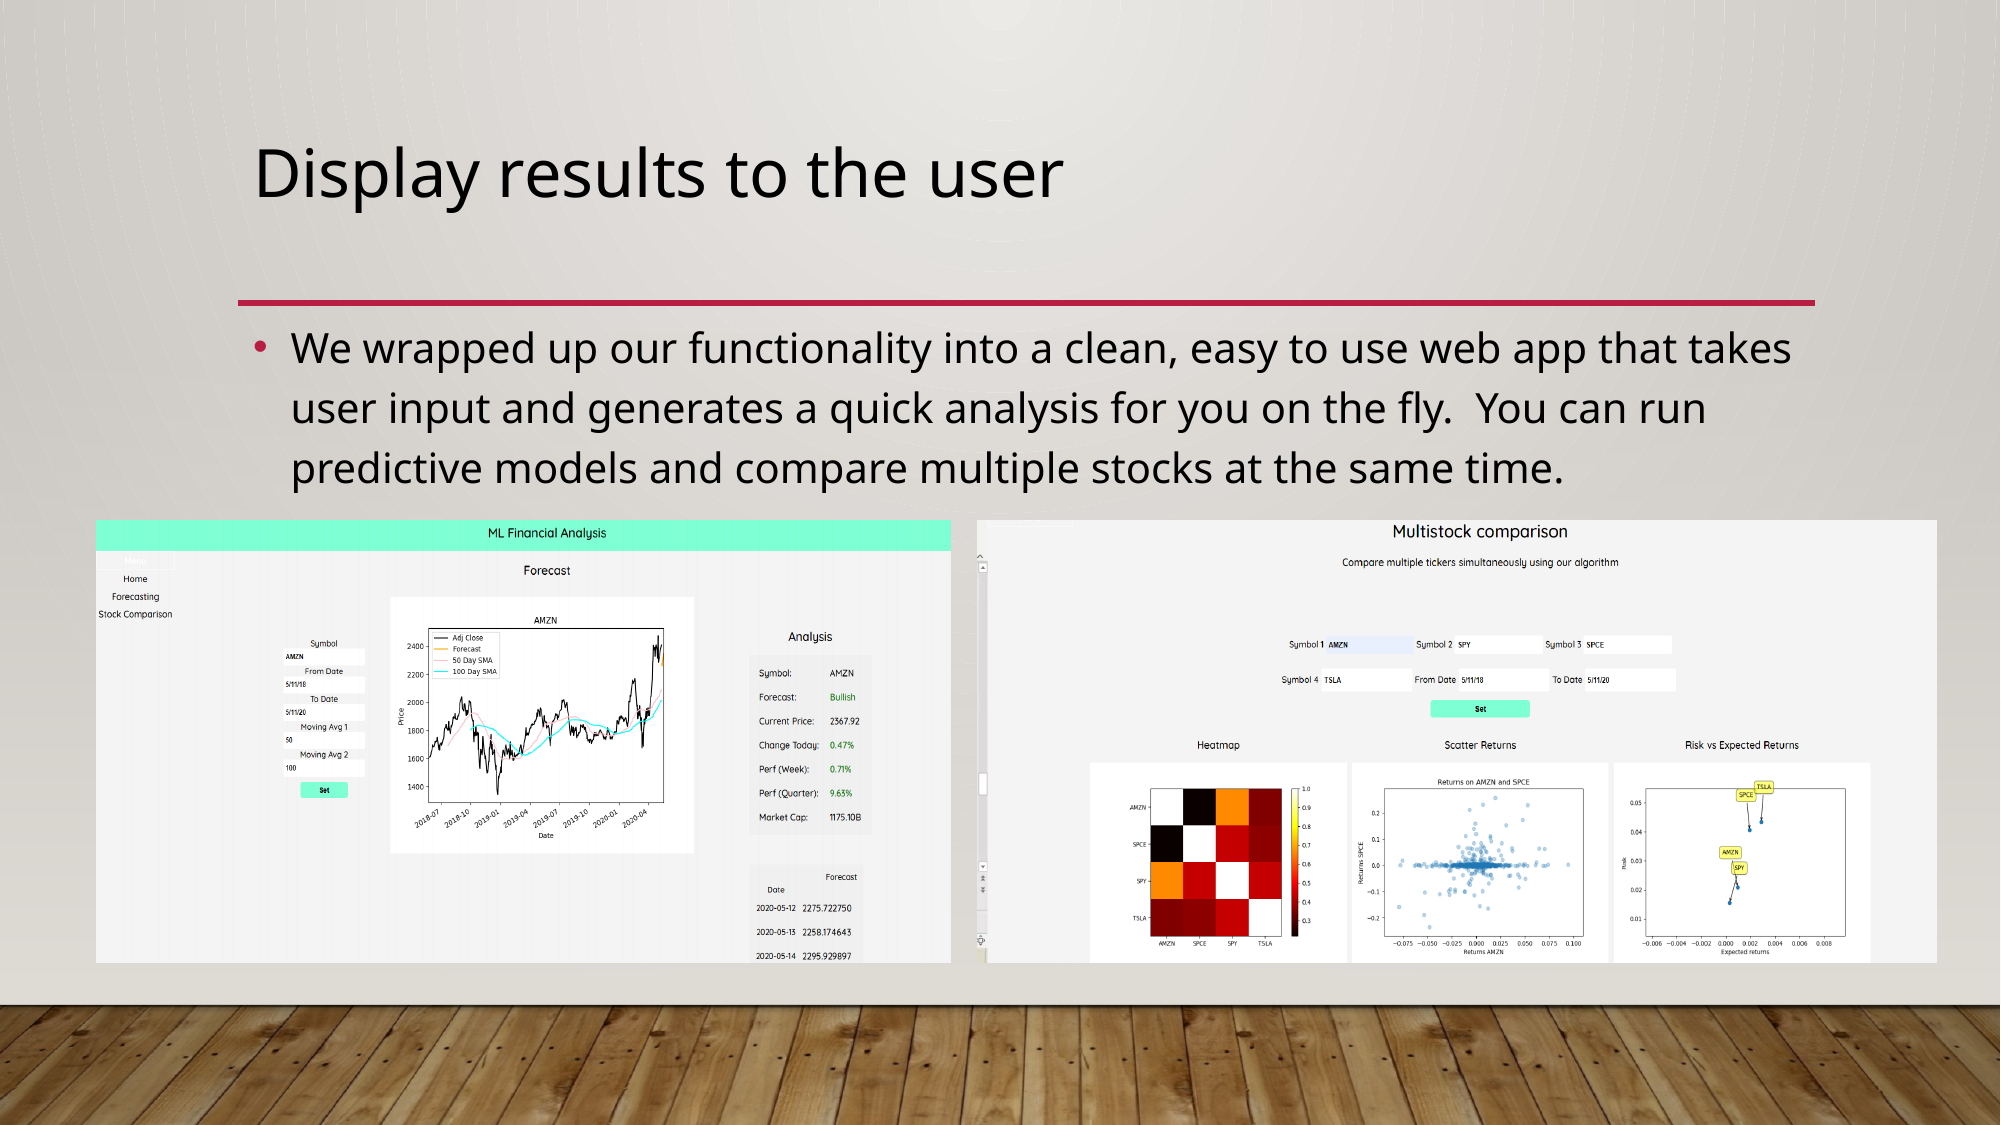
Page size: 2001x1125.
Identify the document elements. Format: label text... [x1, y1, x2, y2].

picture [0, 1005, 2000, 1125]
title Display results to the user [238, 131, 1814, 304]
list We wrapped up our functionality into a clean, easy to use web app that takes user input and generates a quick analysis for you on the fly. You can run predictive models and compare multiple stocks at the same time. [238, 304, 1814, 605]
picture [976, 519, 1938, 963]
picture [96, 519, 951, 963]
